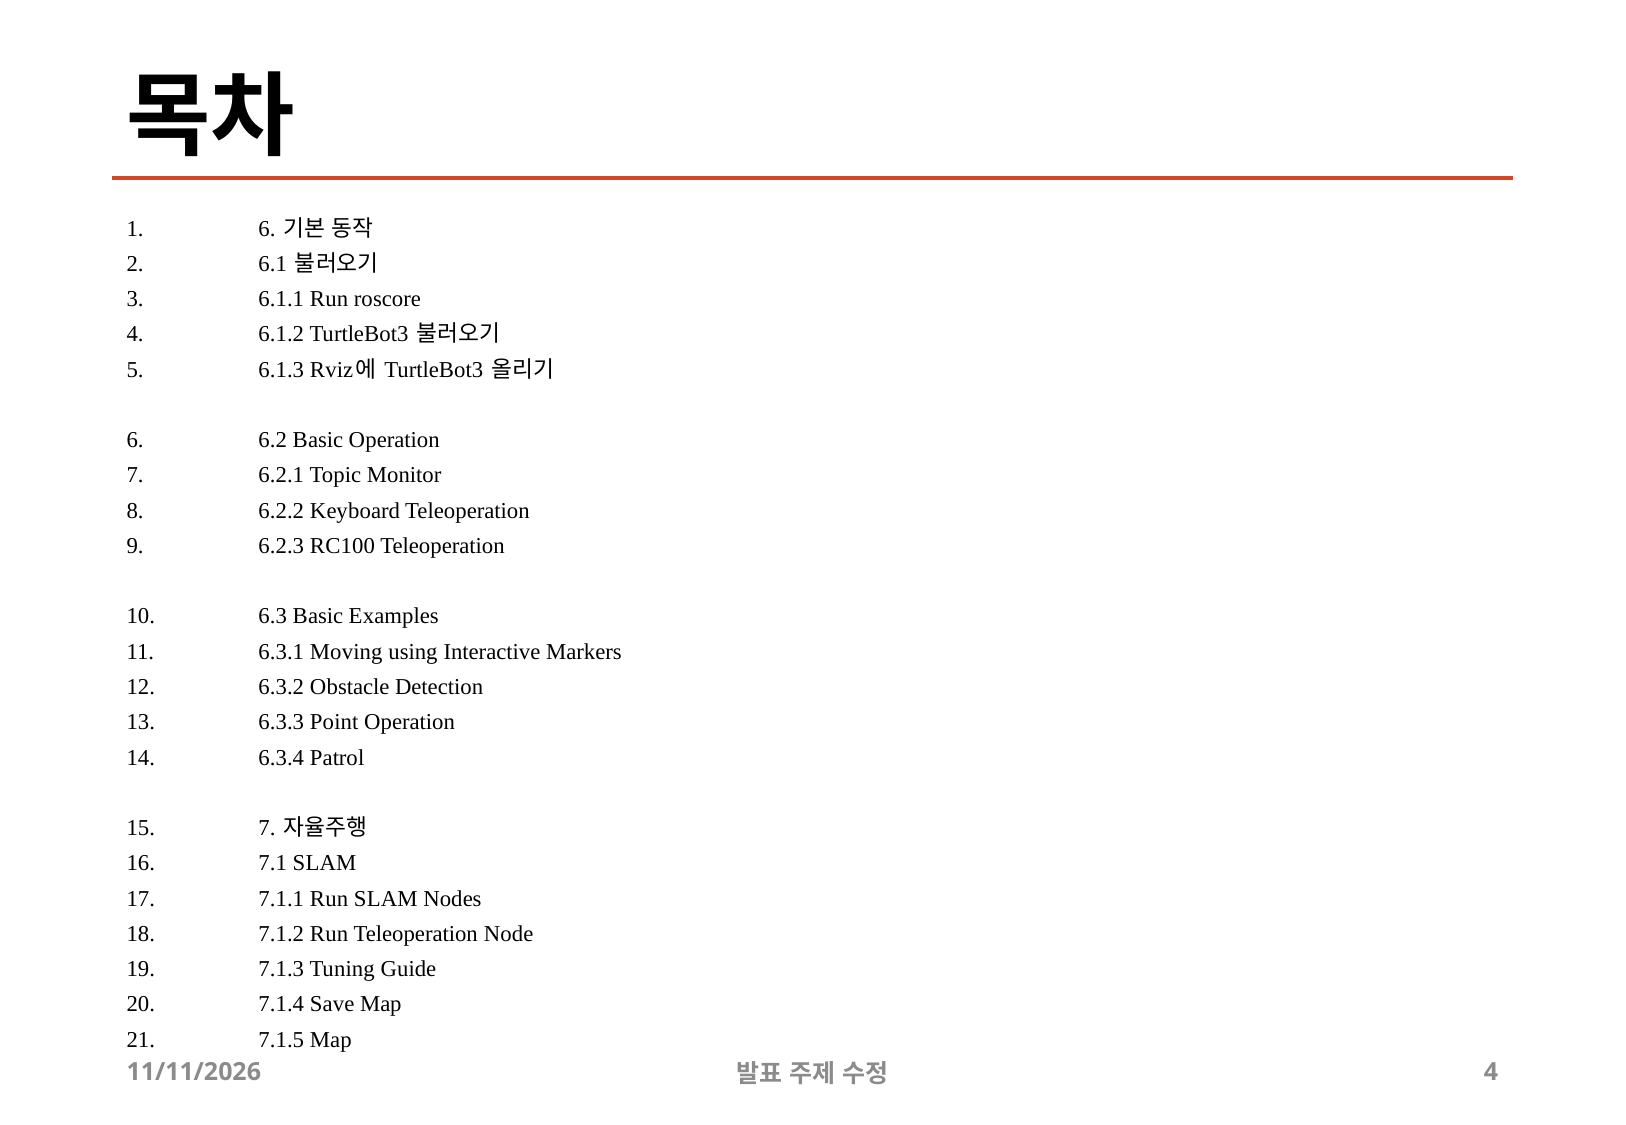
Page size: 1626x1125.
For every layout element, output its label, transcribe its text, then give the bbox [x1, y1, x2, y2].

footer 발표 주제 수정 [538, 1042, 1087, 1103]
list 6. 기본 동작 6.1 불러오기 6.1.1 Run roscore 6.1.2 TurtleBot3 불러오기 6.1.3 Rviz에 TurtleBot3 올리기 6.2 Basic Operation 6.2.1 Topic Monitor 6.2.2 Keyboard Teleoperation 6.2.3 RC100 Teleoperation 6.3 Basic Examples 6.3.1 Moving using Interactive Markers 6.3.2 Obstacle Detection 6.3.3 Point Operation 6.3.4 Patrol 7. 자율주행 7.1 SLAM 7.1.1 Run SLAM Nodes 7.1.2 Run Teleoperation Node 7.1.3 Tuning Guide 7.1.4 Save Map 7.1.5 Map [111, 205, 1514, 1061]
slide_number 4 [1433, 1042, 1514, 1103]
title 목차 [111, 59, 1514, 179]
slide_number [111, 1042, 303, 1103]
